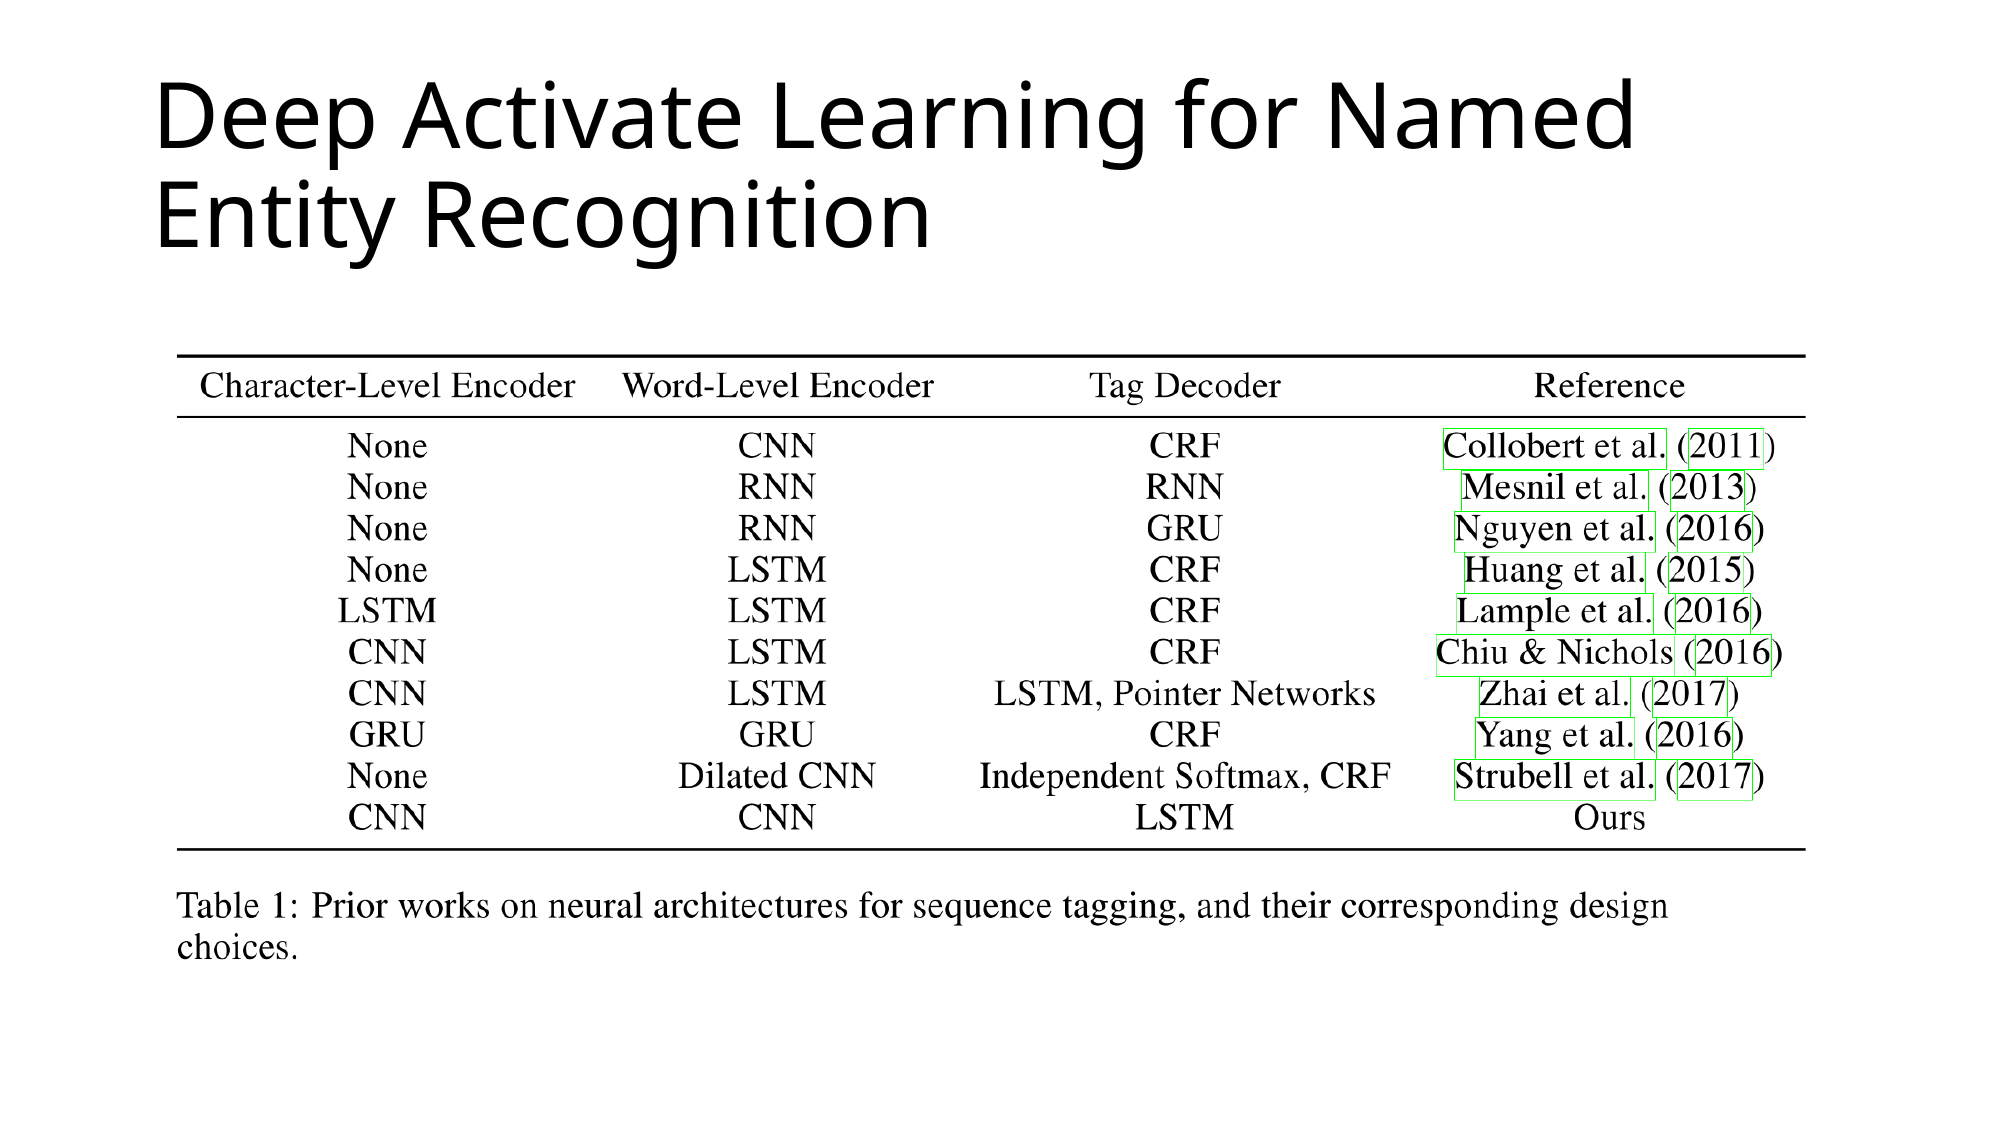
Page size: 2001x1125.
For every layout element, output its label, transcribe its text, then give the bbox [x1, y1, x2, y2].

title Deep Activate Learning for Named Entity Recognition [137, 59, 1863, 278]
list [137, 324, 1863, 989]
